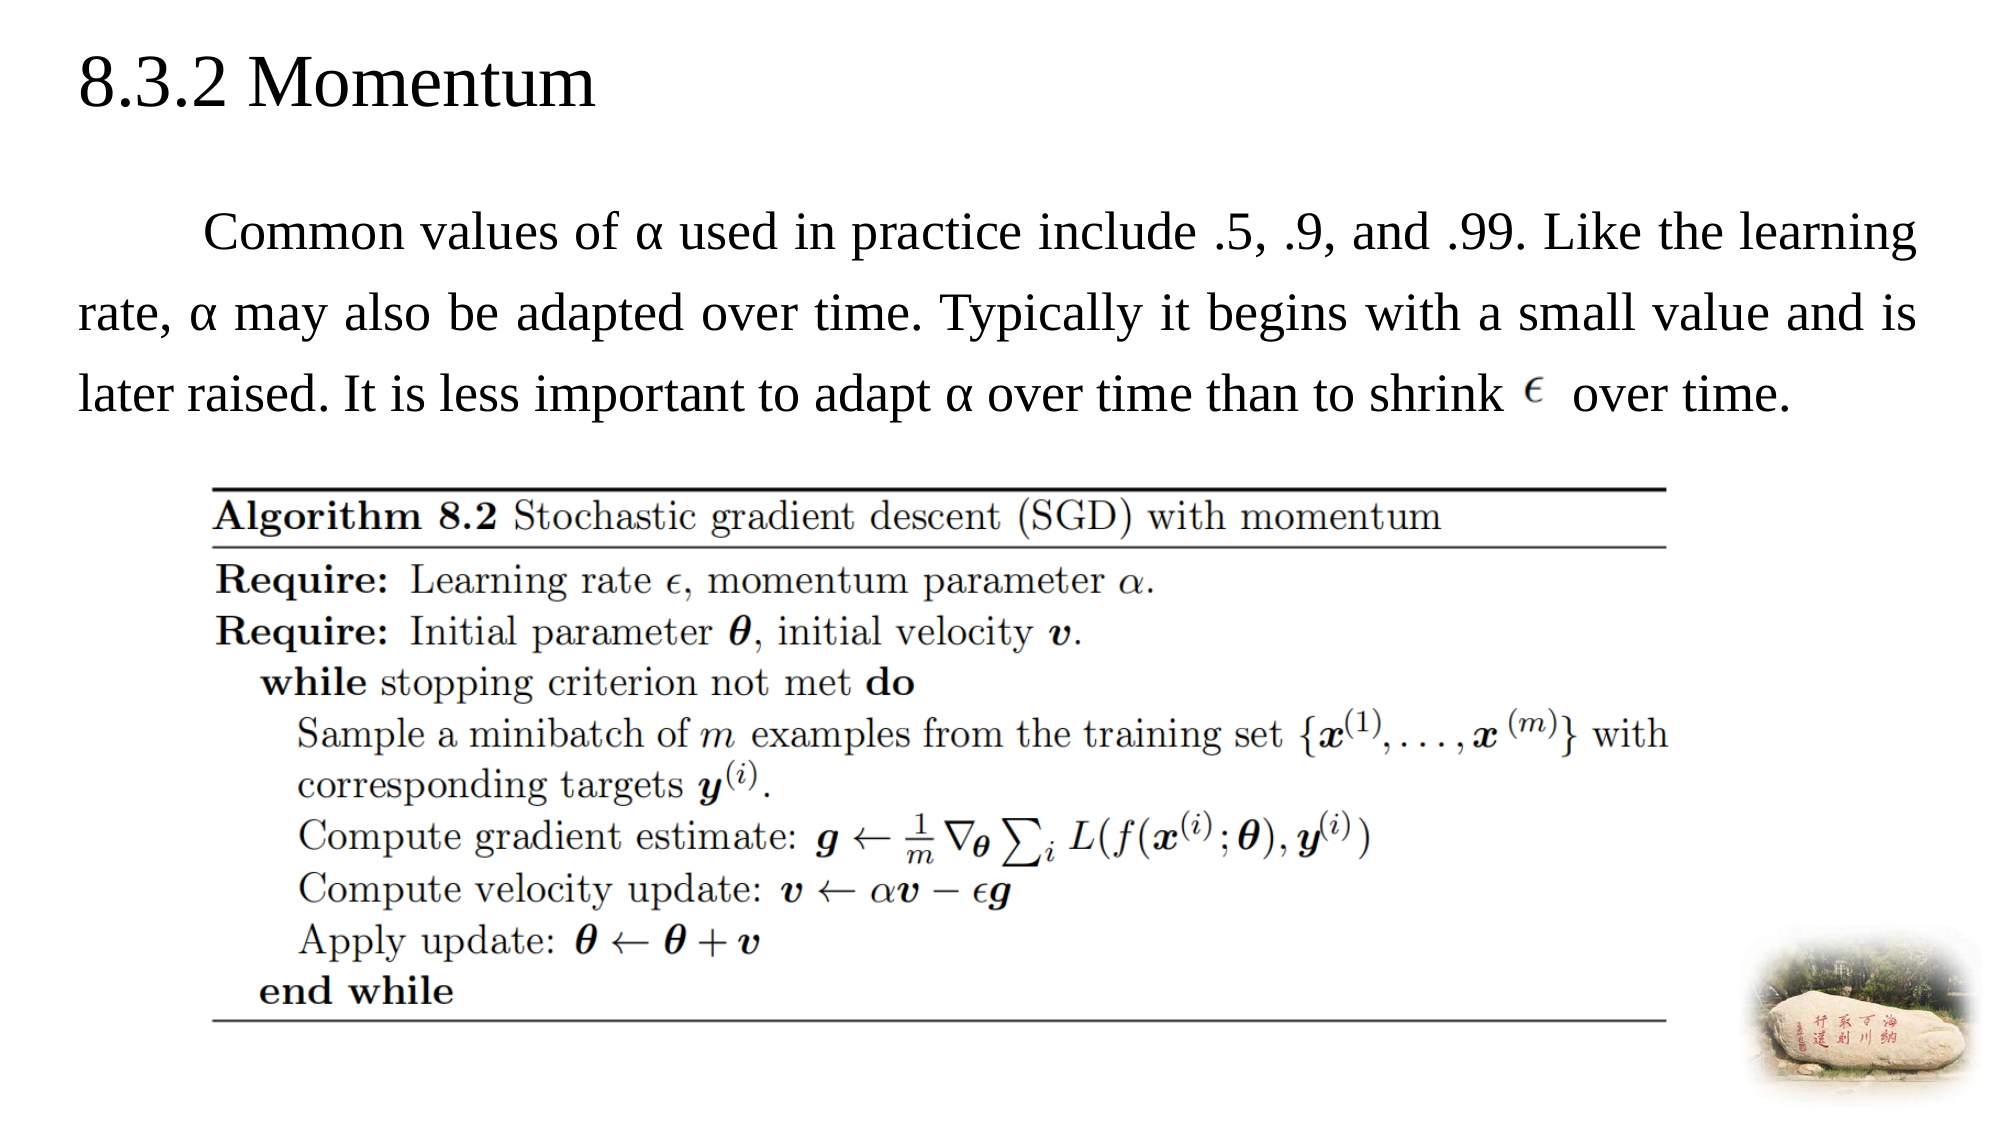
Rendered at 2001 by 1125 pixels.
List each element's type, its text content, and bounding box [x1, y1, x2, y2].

picture [1522, 365, 1562, 419]
title 8.3.2 Momentum [63, 21, 1789, 142]
list Common values of α used in practice include .5, .9, and .99. Like the learning rate, α may also be adapted over time. Typically it begins with a small value and is later raised. It is less important to adapt α over time than to shrink over time. [63, 171, 1936, 1014]
picture [181, 473, 1706, 1038]
picture [1740, 922, 1985, 1107]
